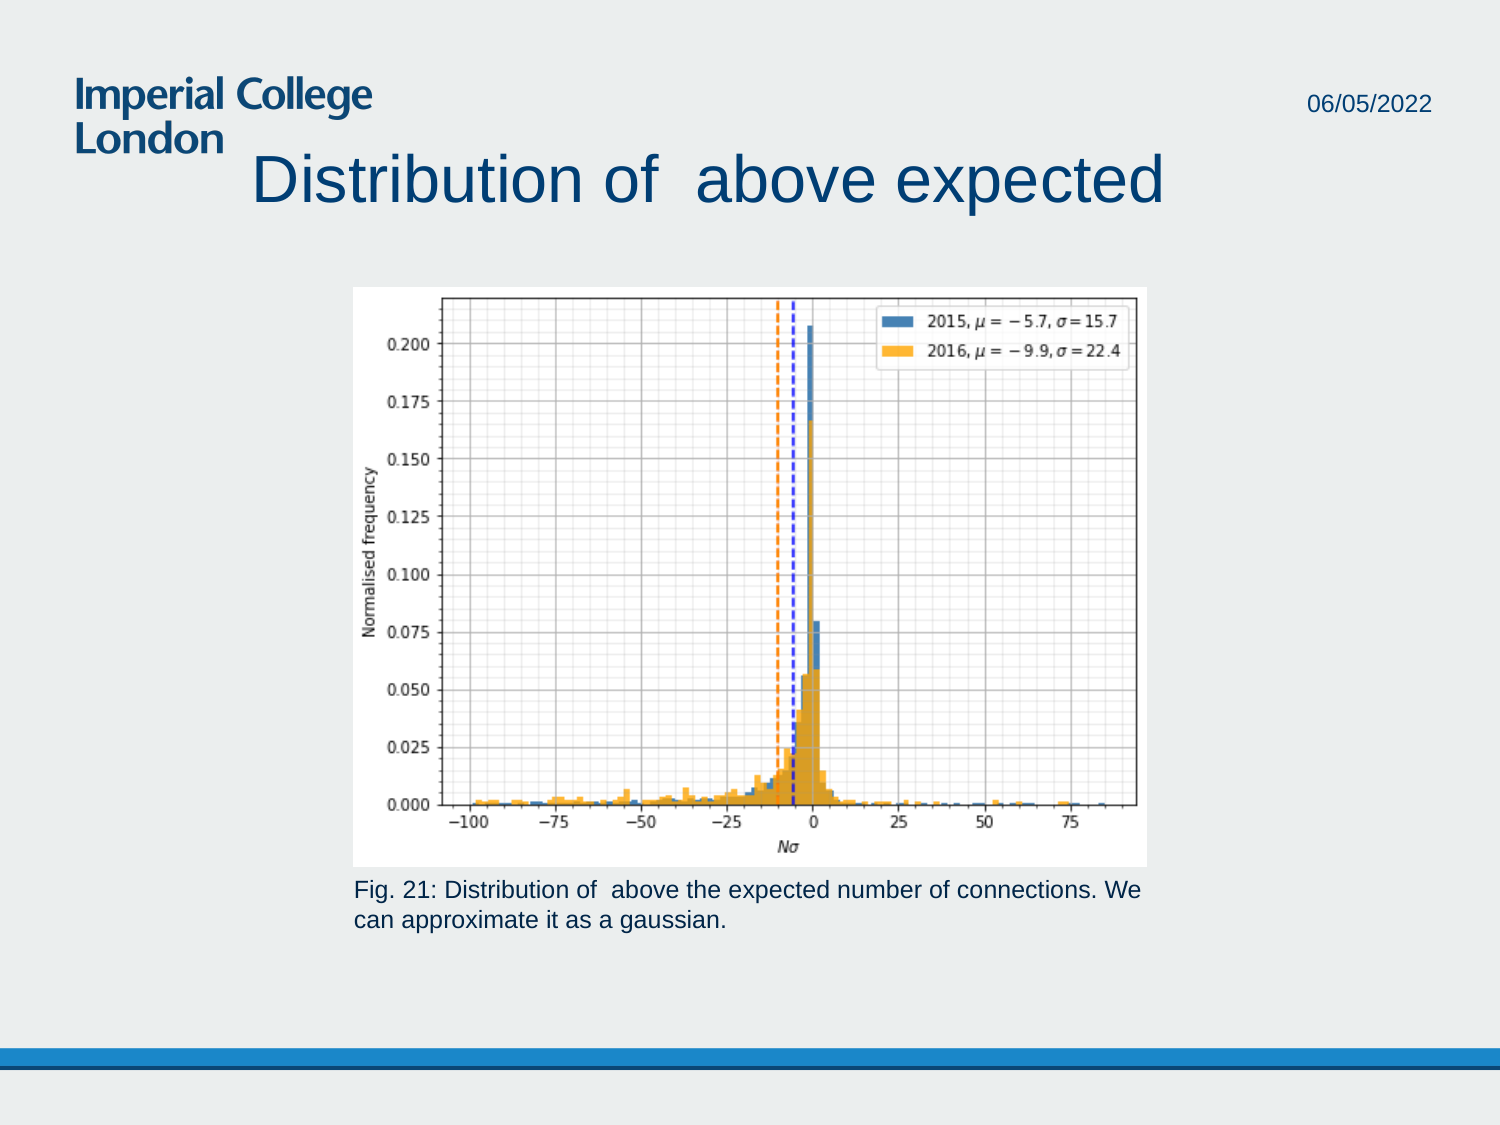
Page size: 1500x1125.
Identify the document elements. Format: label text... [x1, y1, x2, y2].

text_box 06/05/2022 [1172, 87, 1434, 130]
picture [0, 0, 1500, 1125]
